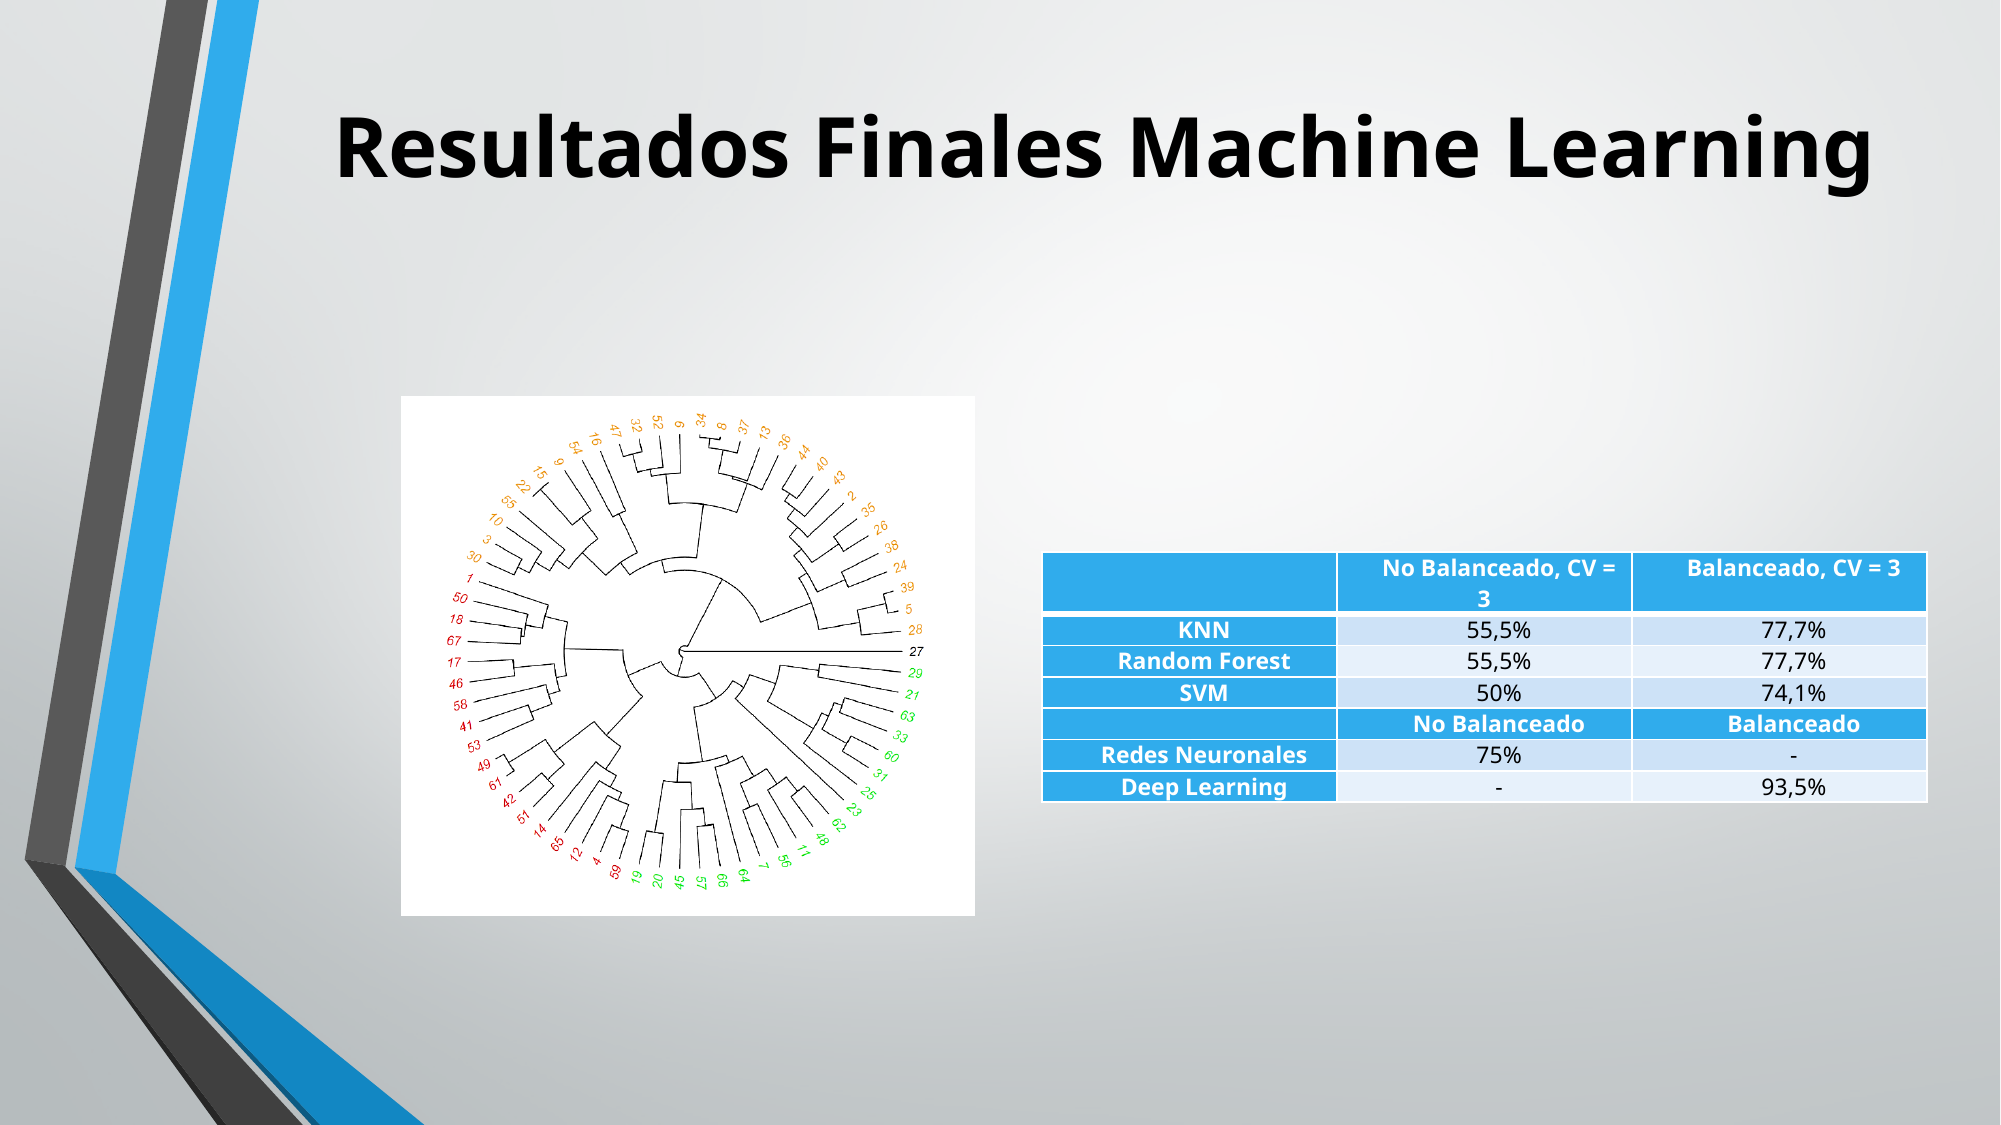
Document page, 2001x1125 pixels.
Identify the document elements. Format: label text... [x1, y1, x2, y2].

table_cell - [1633, 740, 1926, 770]
table_cell 77,7% [1633, 635, 1926, 645]
table_cell Balanceado [1633, 709, 1926, 739]
text_box [1041, 559, 1927, 635]
table_cell - [1338, 772, 1631, 801]
table_cell 77,7% [1633, 646, 1926, 676]
table_cell 75% [1338, 740, 1631, 770]
table_cell No Balanceado [1338, 709, 1631, 739]
table_header No Balanceado, CV = 3 [1338, 553, 1631, 559]
table_header Balanceado, CV = 3 [1633, 553, 1926, 559]
table_cell KNN [1043, 635, 1336, 645]
table_cell SVM [1043, 678, 1336, 707]
table_header [1043, 553, 1336, 559]
table_cell Deep Learning [1043, 772, 1336, 801]
table_cell Redes Neuronales [1043, 740, 1336, 770]
table_cell [1043, 709, 1336, 739]
table_cell 93,5% [1633, 772, 1926, 801]
table_cell 74,1% [1633, 678, 1926, 707]
table_cell 55,5% [1338, 646, 1631, 676]
picture [400, 395, 976, 916]
table_cell Random Forest [1043, 646, 1336, 676]
title Resultados Finales Machine Learning [283, 0, 1927, 288]
table_cell 50% [1338, 678, 1631, 707]
table_cell 55,5% [1338, 635, 1631, 645]
